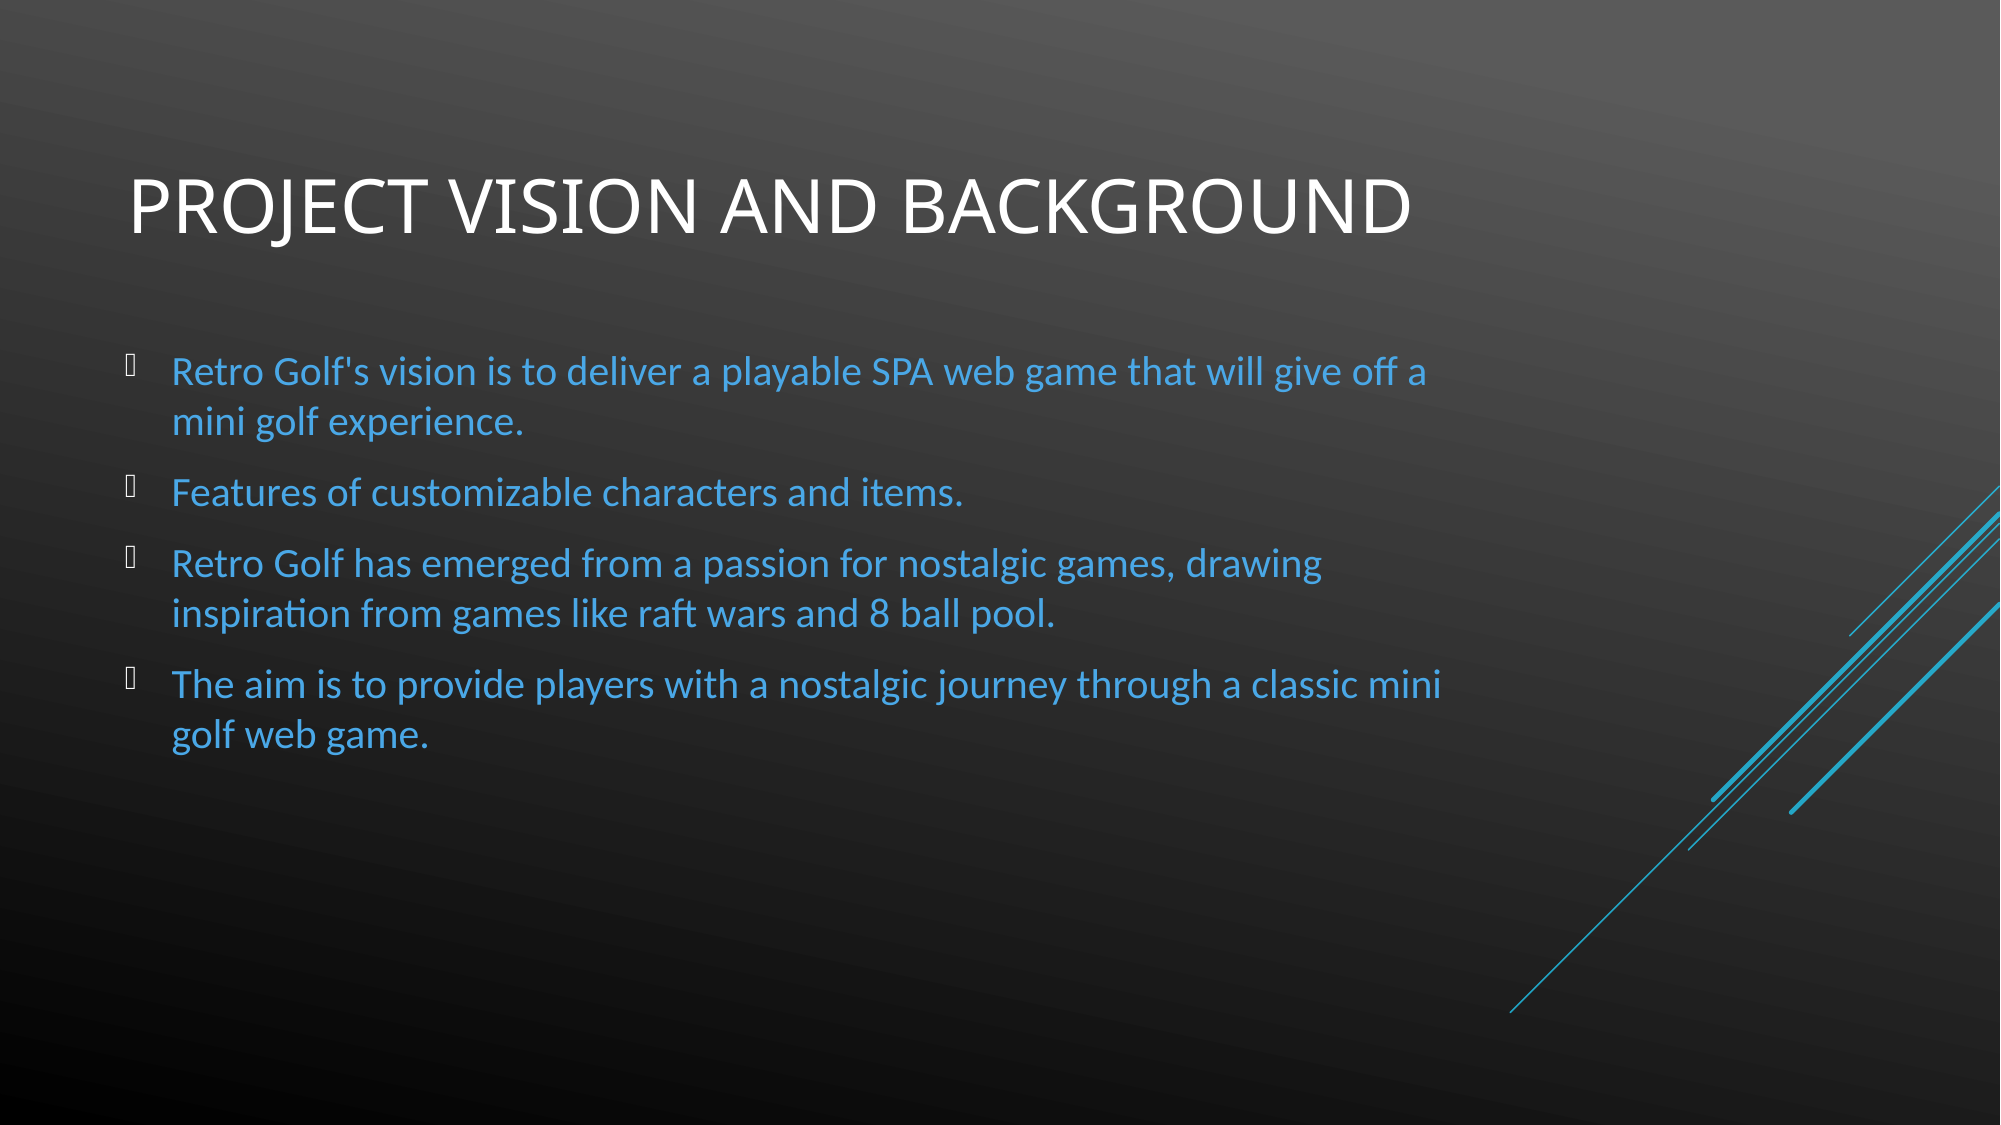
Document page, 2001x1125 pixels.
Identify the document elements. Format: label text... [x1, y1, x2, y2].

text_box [1510, 485, 2000, 1013]
text_box [0, 0, 2000, 1125]
title Project Vision and Background [112, 79, 1513, 327]
list Retro Golf's vision is to deliver a playable SPA web game that will give off a mini golf experience. Features of customizable characters and items. Retro Golf has emerged from a passion for nostalgic games, drawing inspiration from games like raft wars and 8 ball pool. The aim is to provide players with a nostalgic journey through a classic mini golf web game. [109, 326, 1510, 975]
